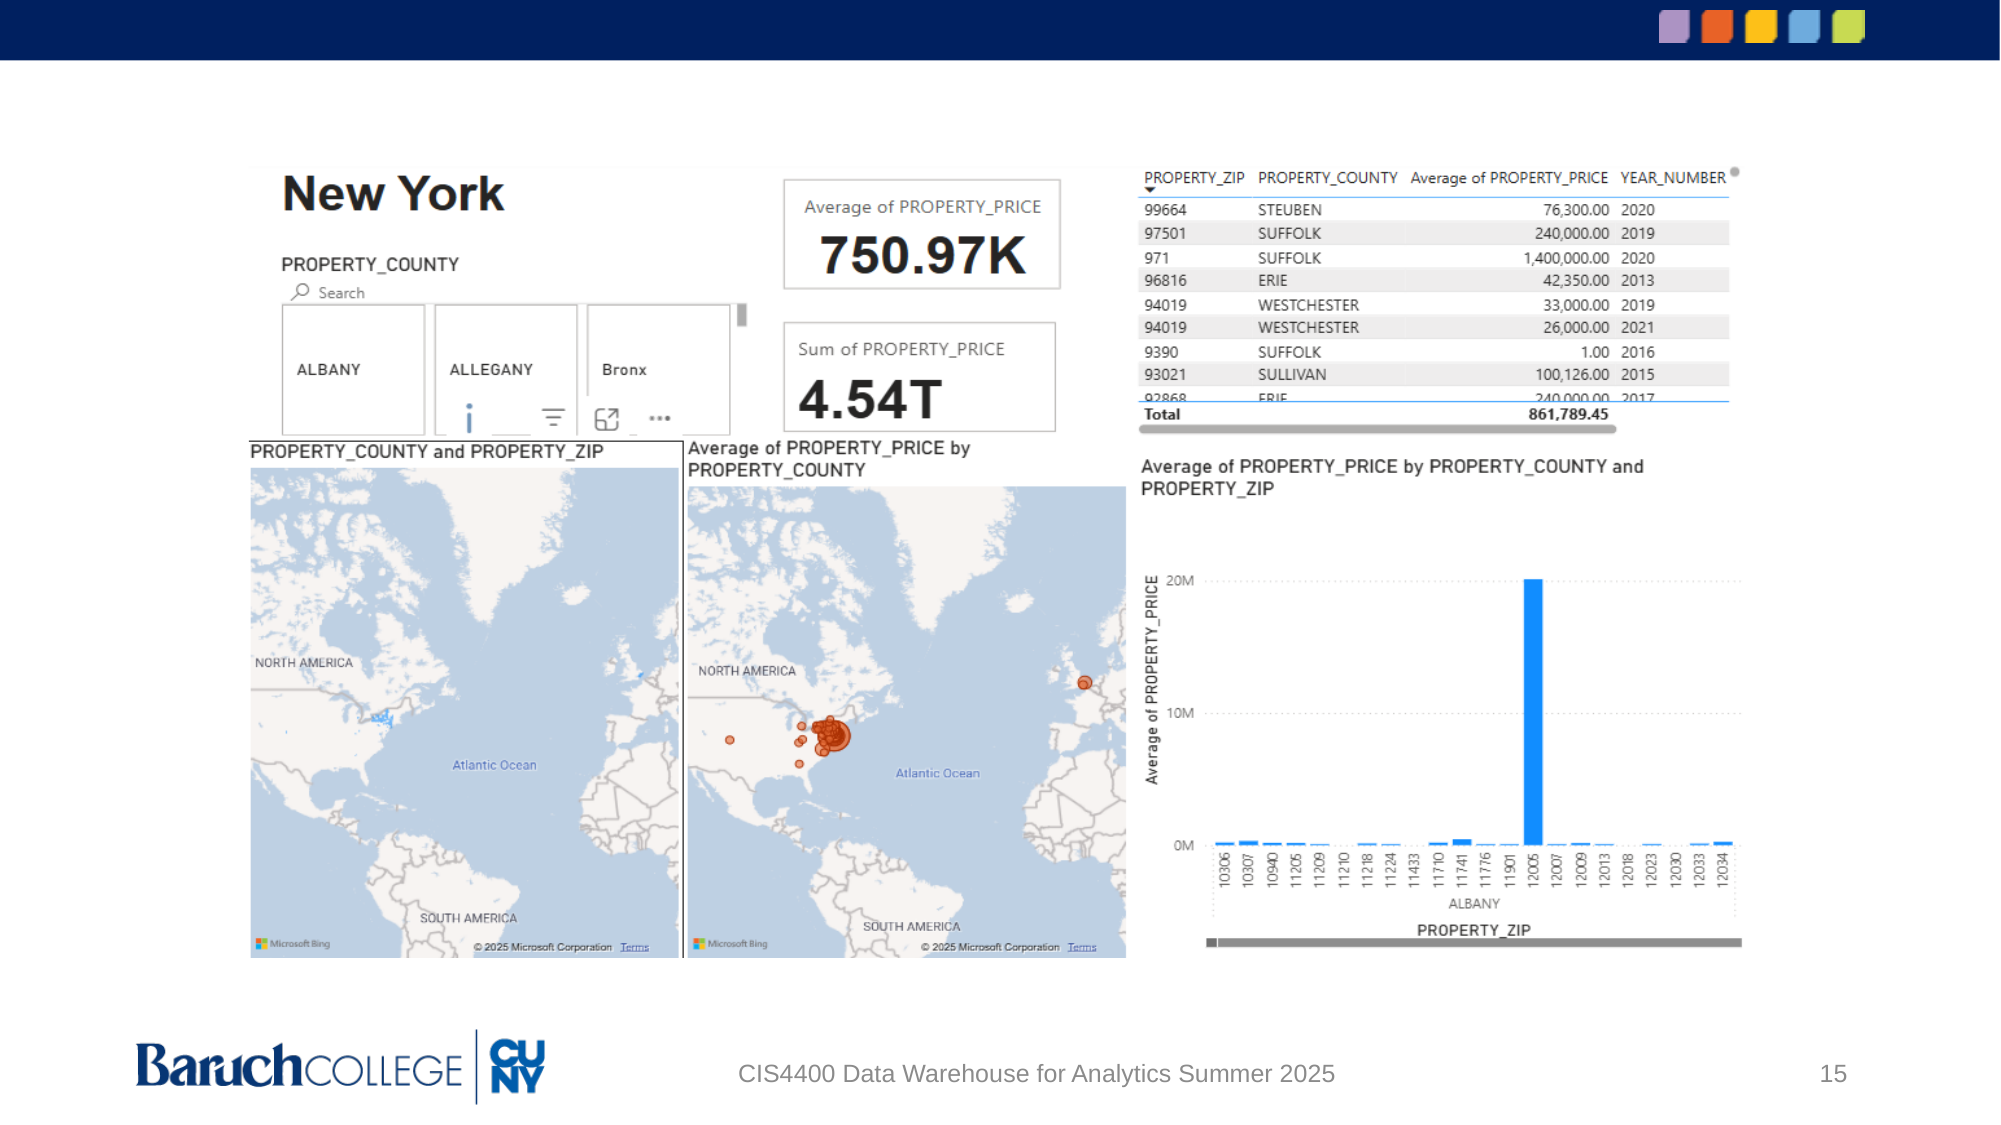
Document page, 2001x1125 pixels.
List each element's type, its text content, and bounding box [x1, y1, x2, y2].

picture [1659, 10, 1865, 44]
picture [115, 1029, 567, 1105]
text_box [0, 0, 2000, 62]
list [248, 166, 1745, 958]
slide_number 15 [1413, 1042, 1863, 1103]
footer CIS4400 Data Warehouse for Analytics Summer 2025 [662, 1042, 1413, 1103]
